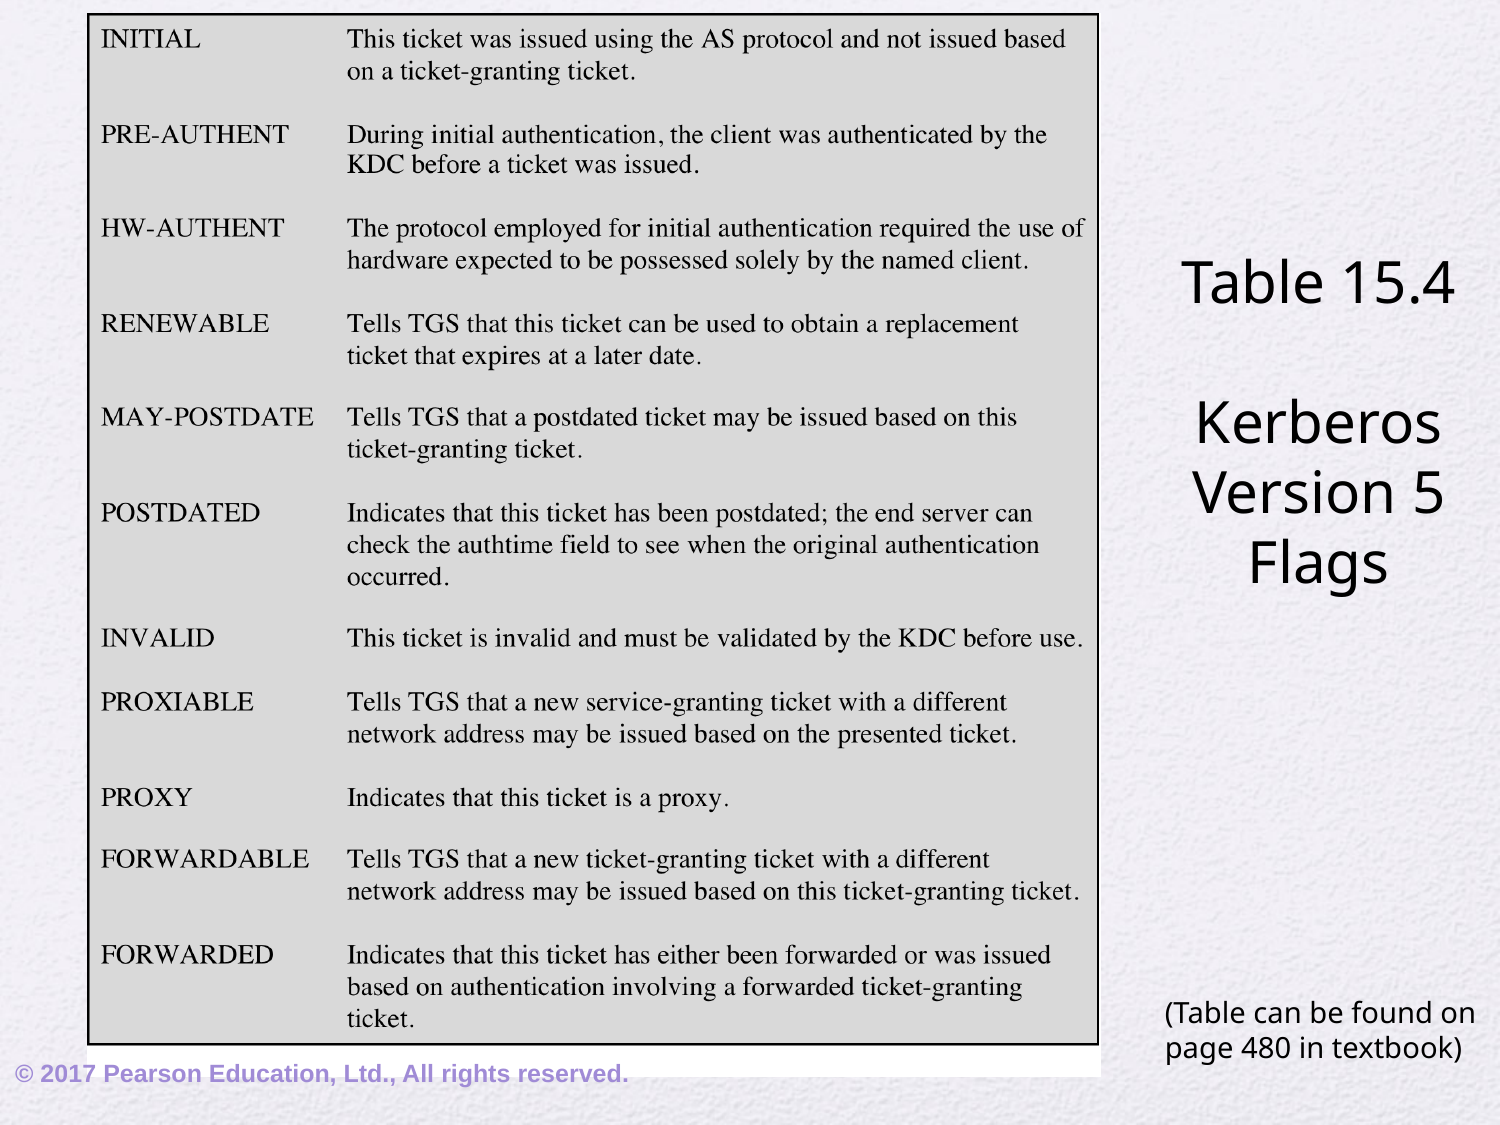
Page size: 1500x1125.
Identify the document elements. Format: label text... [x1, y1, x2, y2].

text_box Table 15.4 Kerberos Version 5 Flags [1137, 237, 1500, 603]
picture [0, 0, 1500, 1125]
text_box (Table can be found on page 480 in textbook) [1149, 987, 1500, 1073]
footer © 2017 Pearson Education, Ltd., All rights reserved. [0, 1042, 925, 1103]
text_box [84, 10, 1104, 1080]
